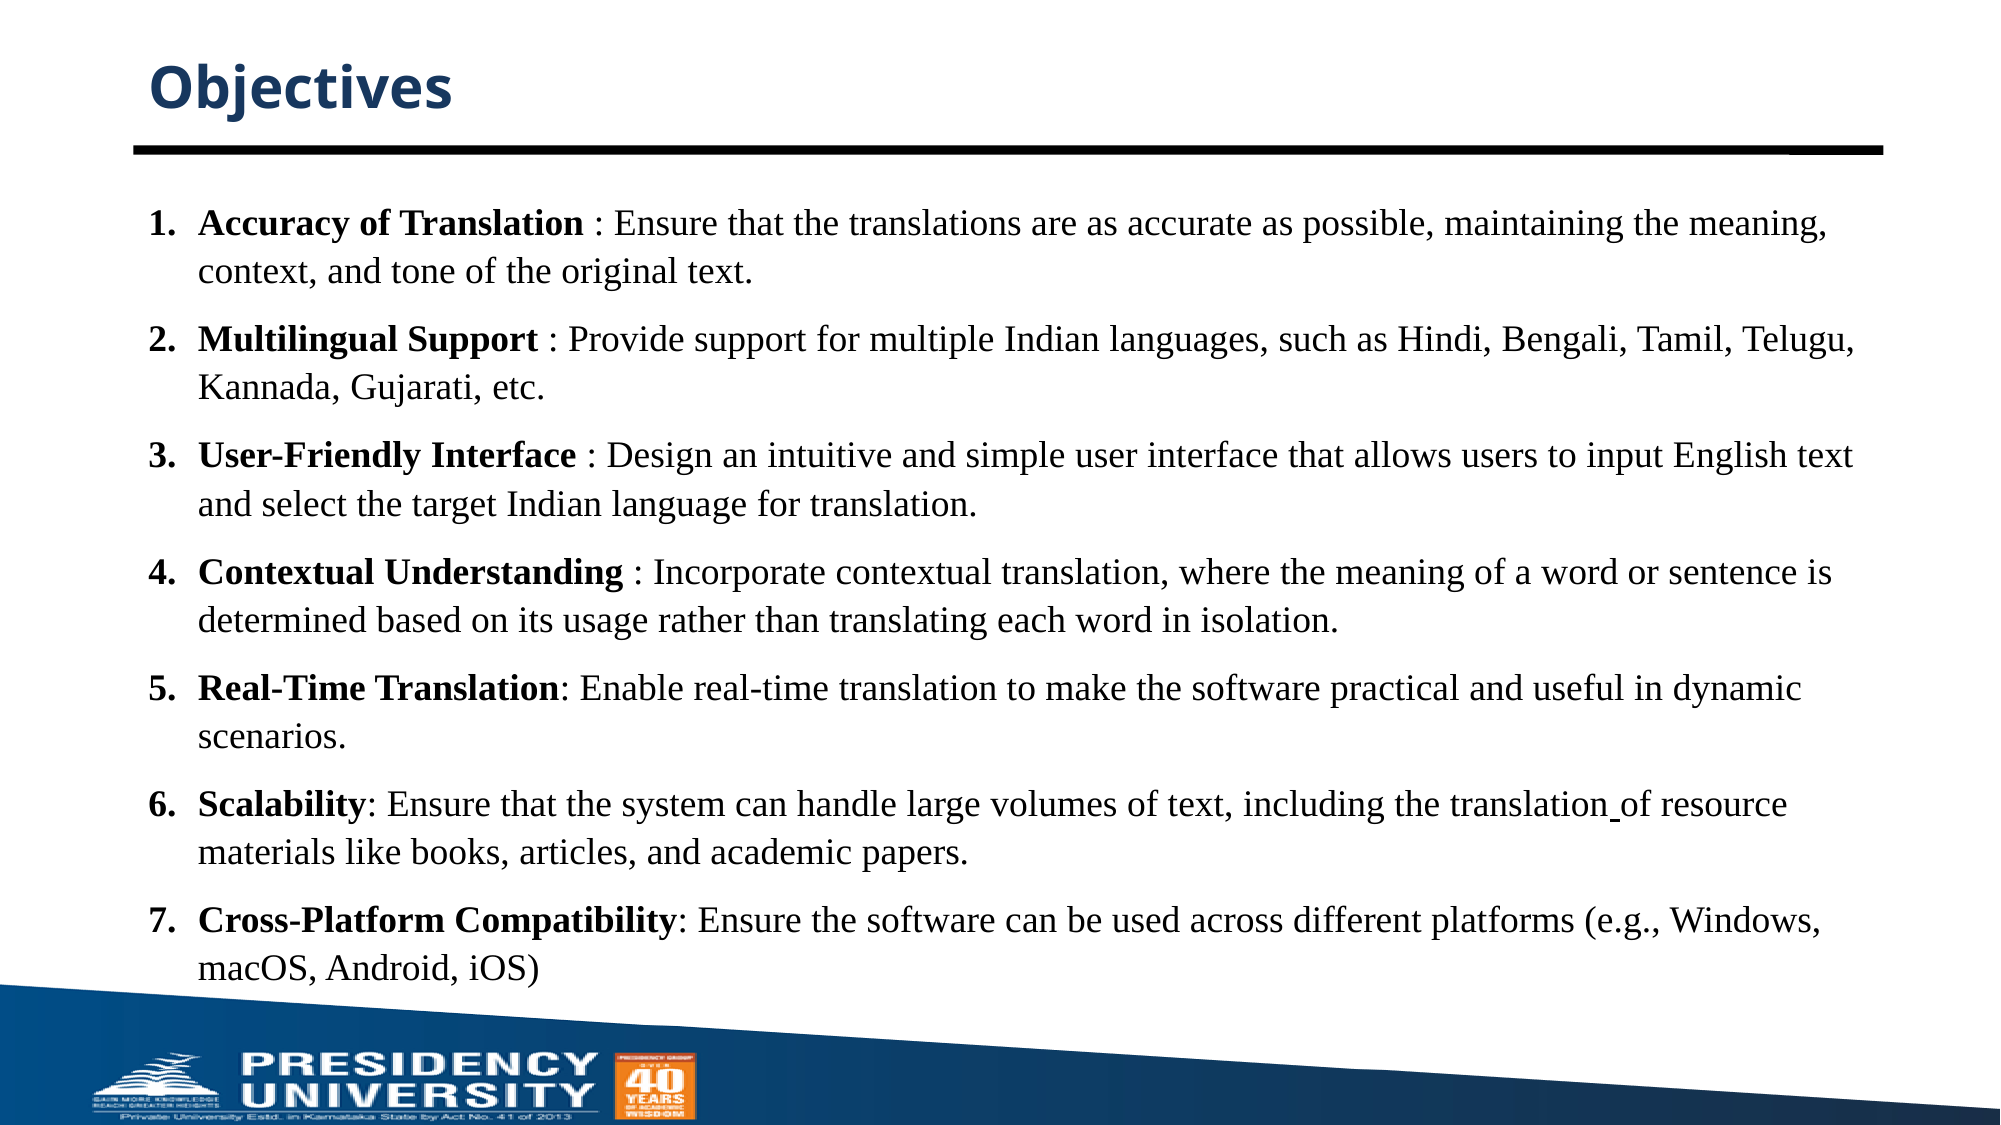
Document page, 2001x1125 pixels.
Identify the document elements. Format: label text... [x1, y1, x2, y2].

picture [0, 982, 2000, 1125]
list Accuracy of Translation : Ensure that the translations are as accurate as possible, maintaining the meaning, context, and tone of the original text. Multilingual Support : Provide support for multiple Indian languages, such as Hindi, Bengali, Tamil, Telugu, Kannada, Gujarati, etc. User-Friendly Interface : Design an intuitive and simple user interface that allows users to input English text and select the target Indian language for translation. Contextual Understanding : Incorporate contextual translation, where the meaning of a word or sentence is determined based on its usage rather than translating each word in isolation. Real-Time Translation: Enable real-time translation to make the software practical and useful in dynamic scenarios. Scalability: Ensure that the system can handle large volumes of text, including the translation of resource materials like books, articles, and academic papers. Cross-Platform Compatibility: Ensure the software can be used across different platforms (e.g., Windows, macOS, Android, iOS) [133, 187, 1884, 1000]
title Objectives [133, 45, 1884, 125]
